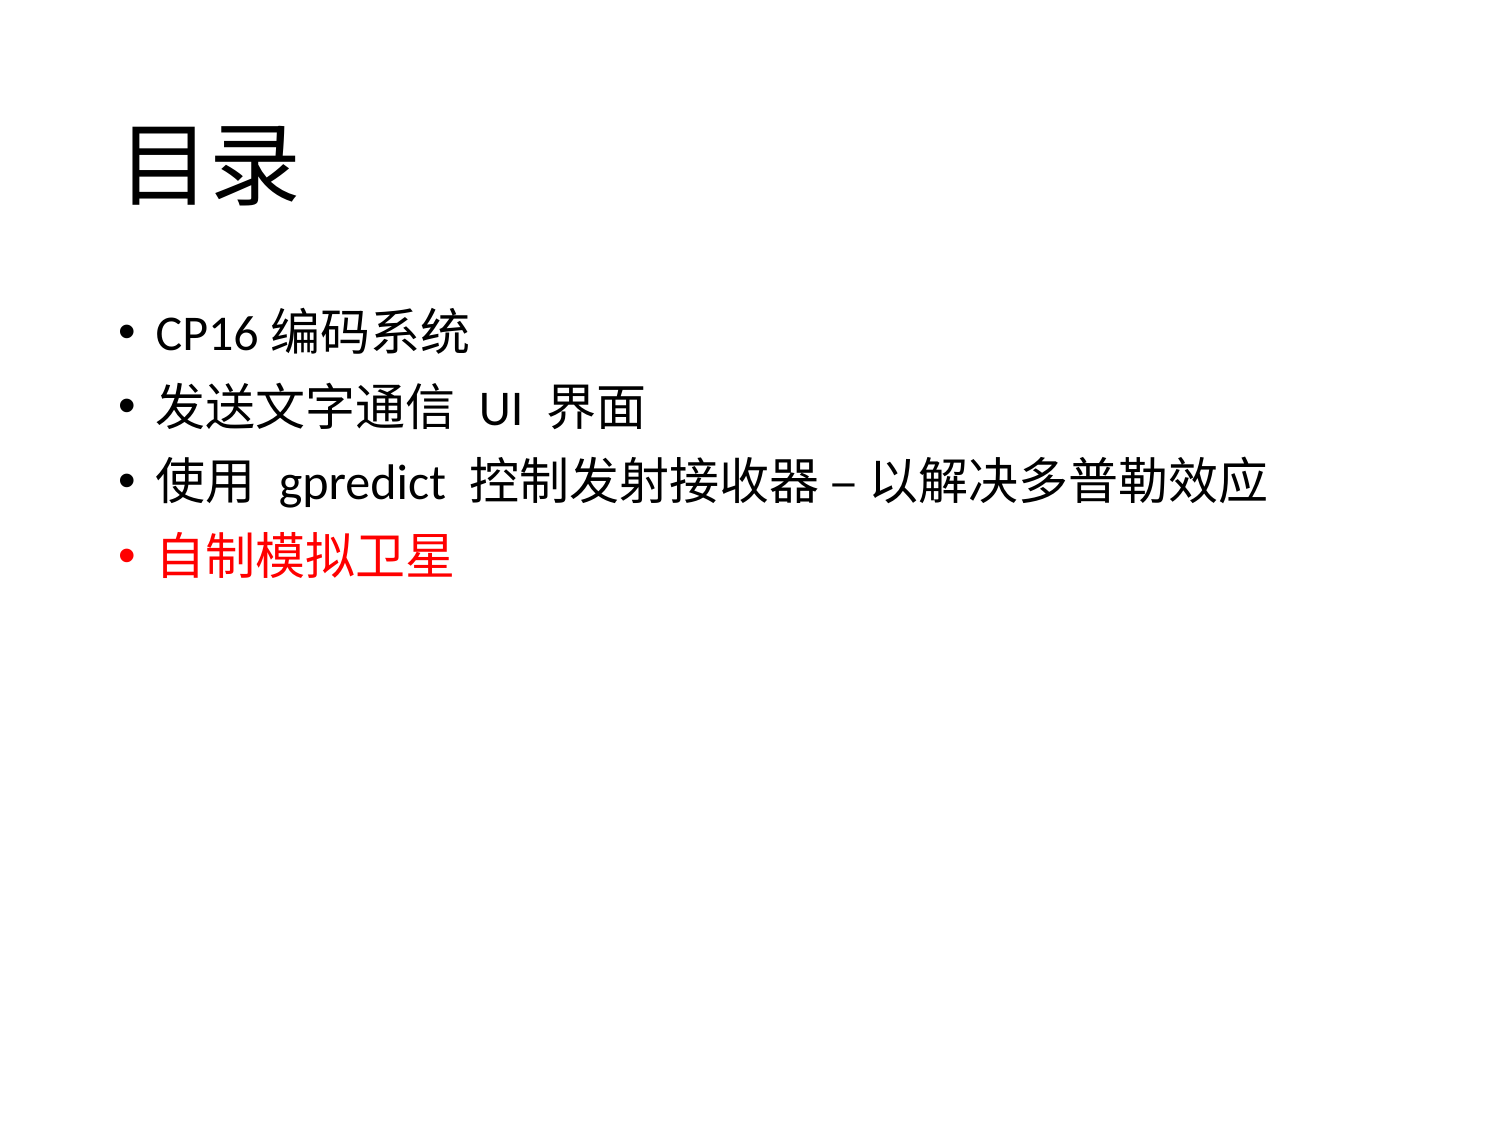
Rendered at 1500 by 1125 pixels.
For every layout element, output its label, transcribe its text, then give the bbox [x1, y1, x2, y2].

list CP16编码系统 发送文字通信 UI 界面 使用 gpredict 控制发射接收器 – 以解决多普勒效应 自制模拟卫星 [103, 299, 1397, 1014]
title 目录 [103, 59, 1397, 278]
